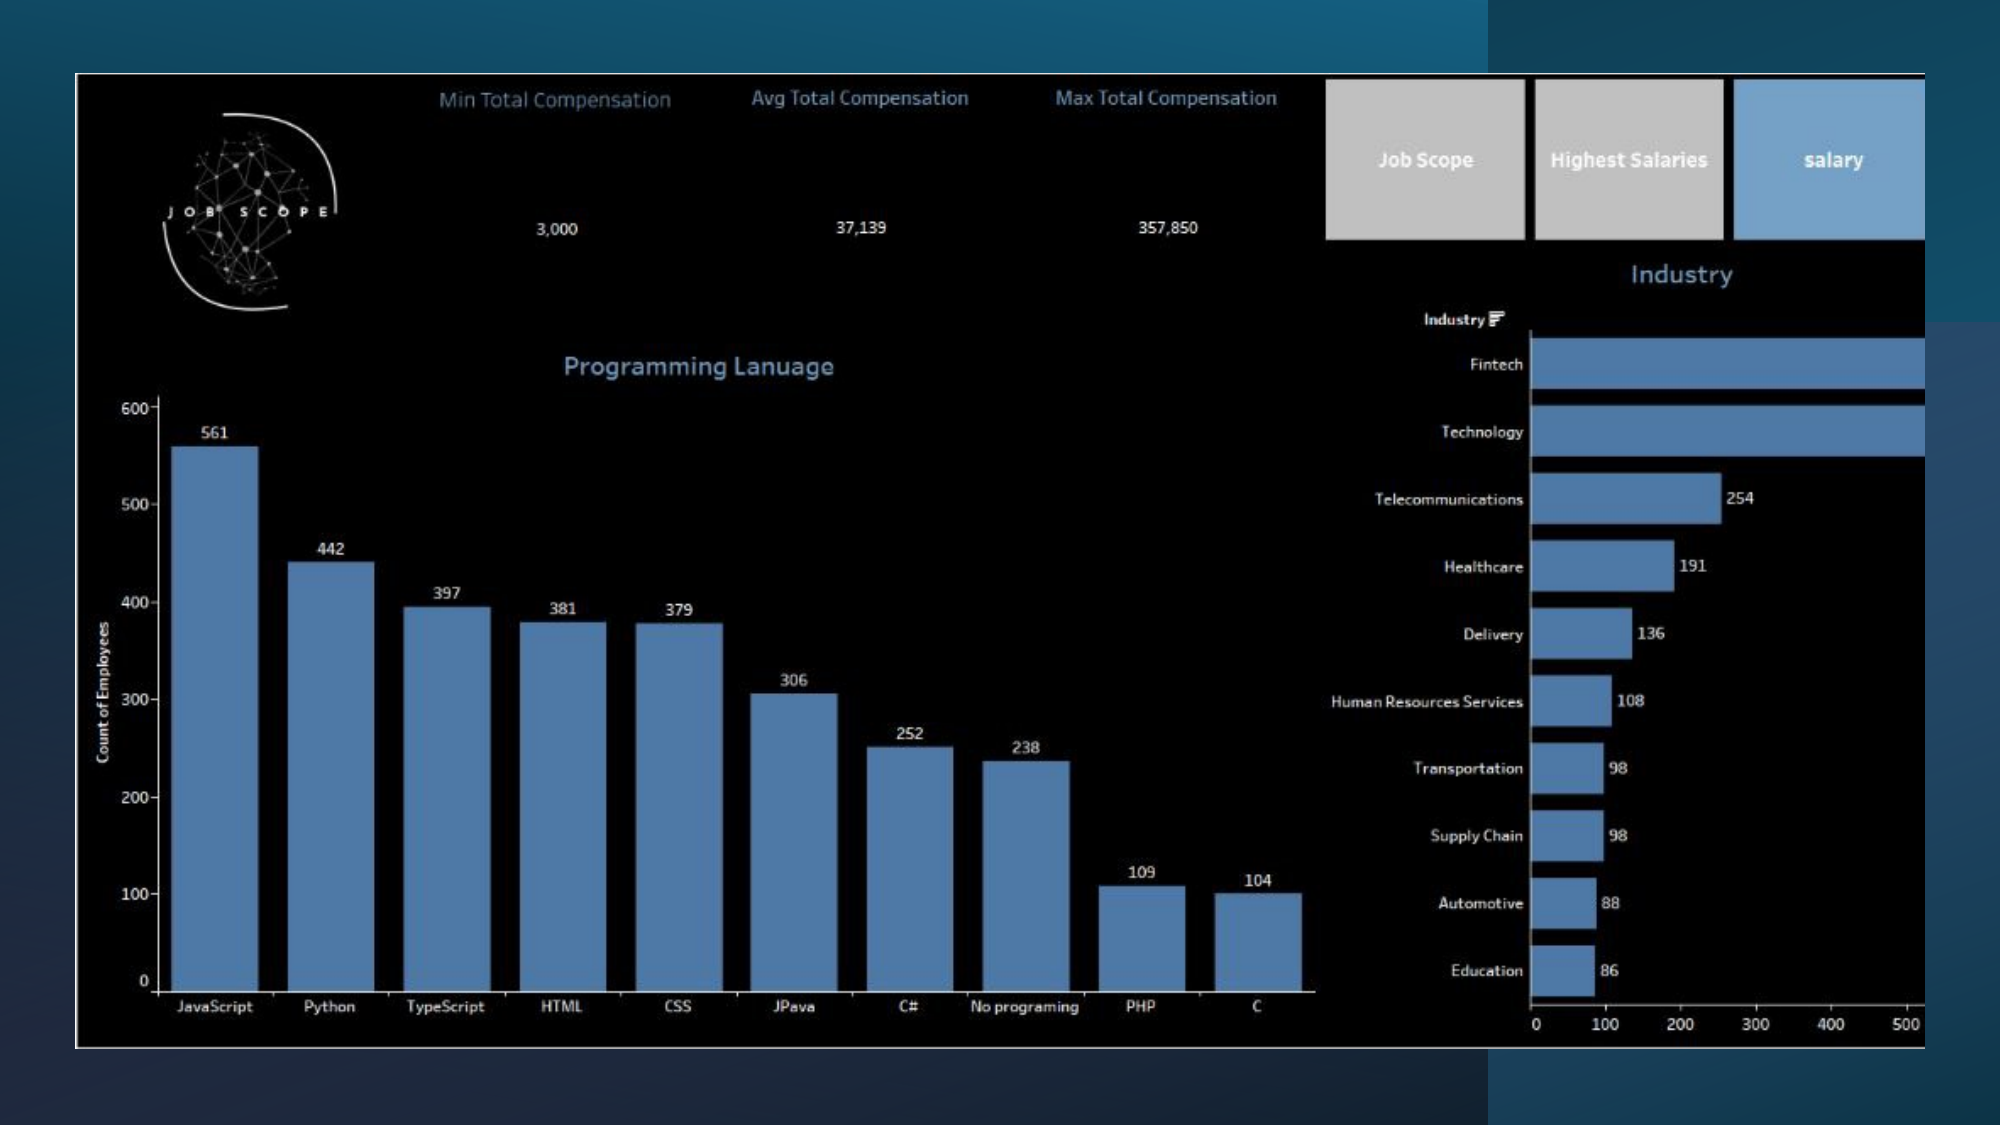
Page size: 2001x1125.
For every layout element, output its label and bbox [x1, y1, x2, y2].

text_box [0, 0, 1489, 321]
picture [74, 72, 1926, 1049]
text_box [1489, 0, 2000, 321]
text_box [0, 321, 2000, 1125]
